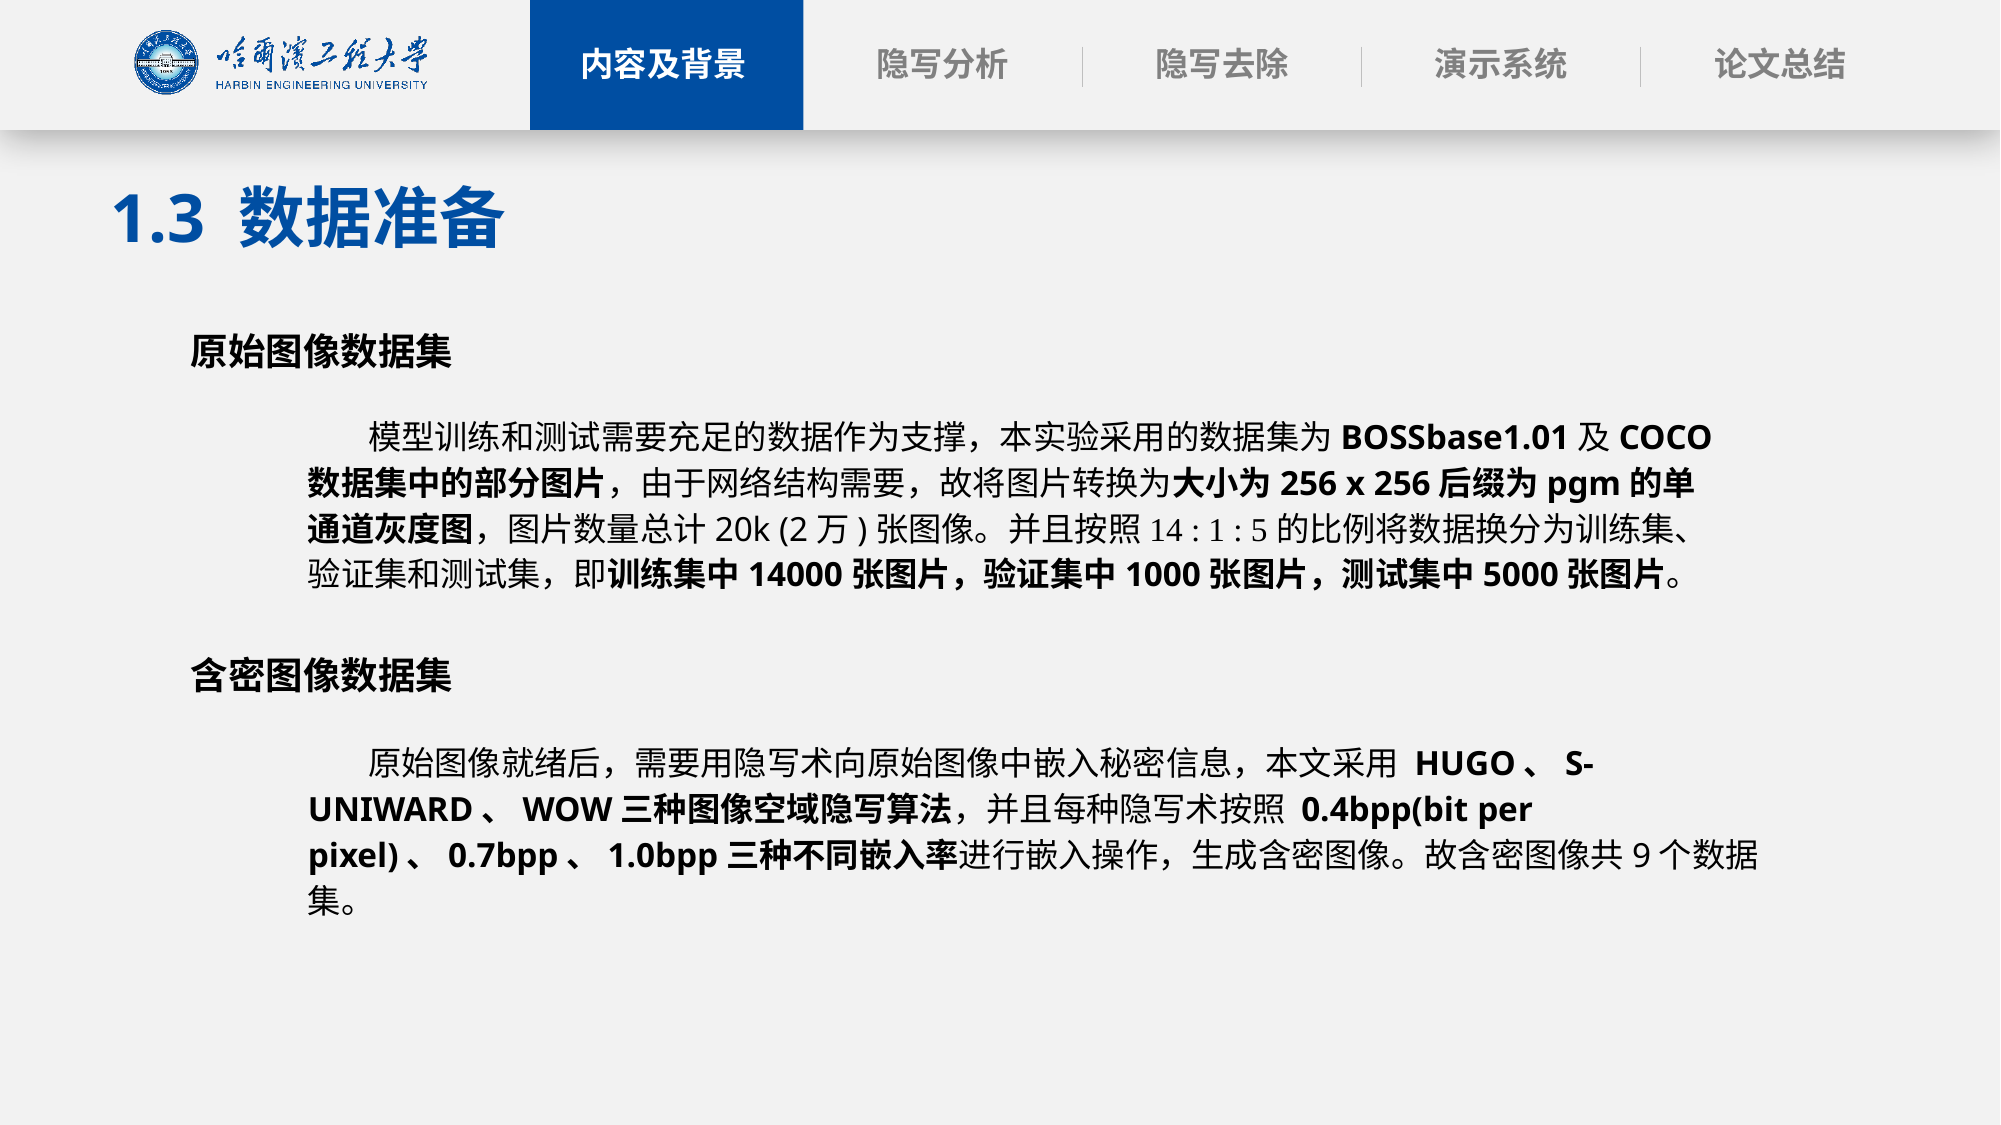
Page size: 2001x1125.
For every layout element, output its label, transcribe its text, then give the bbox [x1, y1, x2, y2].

text_box 原始图像数据集 [176, 320, 531, 380]
text_box 隐写分析 [832, 35, 1054, 91]
text_box 原始图像就绪后，需要用隐写术向原始图像中嵌入秘密信息，本文采用 HUGO、S-UNIWARD、WOW三种图像空域隐写算法，并且每种隐写术按照 0.4bpp(bit per pixel)、0.7bpp、1.0bpp三种不同嵌入率进行嵌入操作，生成含密图像。故含密图像共9个数据集。 [293, 729, 1774, 928]
text_box 1.3 数据准备 [79, 168, 538, 264]
text_box [529, 0, 804, 131]
text_box 隐写去除 [1111, 35, 1333, 91]
text_box 内容及背景 [553, 35, 775, 91]
text_box 演示系统 [1391, 35, 1612, 91]
text_box 模型训练和测试需要充足的数据作为支撑，本实验采用的数据集为BOSSbase1.01及COCO数据集中的部分图片，由于网络结构需要，故将图片转换为大小为256 x 256后缀为pgm的单通道灰度图，图片数量总计20k (2万)张图像。并且按照14 : 1 : 5的比例将数据换分为训练集、验证集和测试集，即训练集中14000张图片，验证集中1000张图片，测试集中5000张图片。 [293, 402, 1744, 601]
text_box 含密图像数据集 [176, 644, 531, 705]
text_box [0, 0, 529, 131]
text_box 论文总结 [1670, 35, 1891, 91]
picture [119, 19, 442, 106]
text_box [804, 0, 2000, 131]
